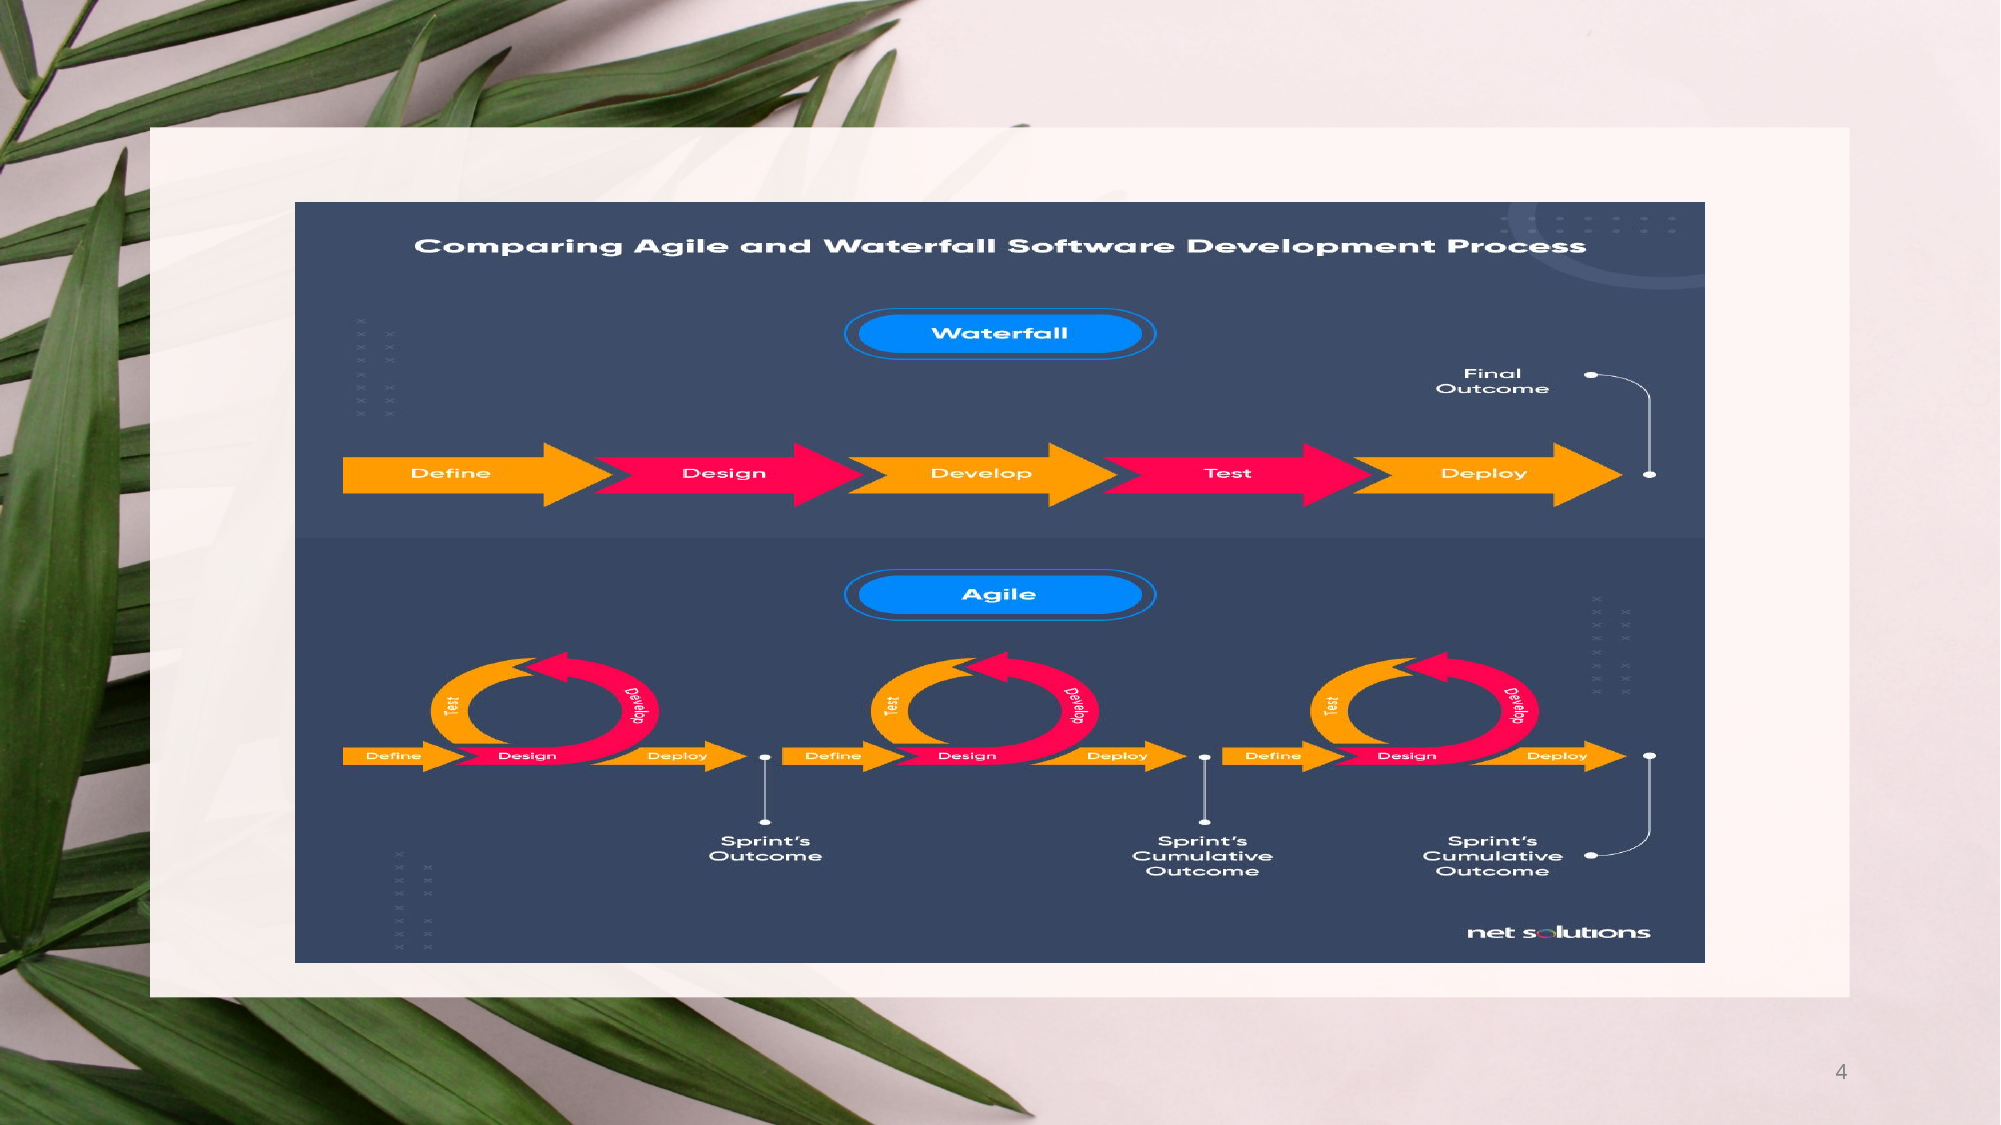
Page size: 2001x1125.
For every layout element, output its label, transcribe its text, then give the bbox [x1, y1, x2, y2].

picture [0, 0, 2000, 1125]
slide_number 4 [1412, 1042, 1863, 1103]
